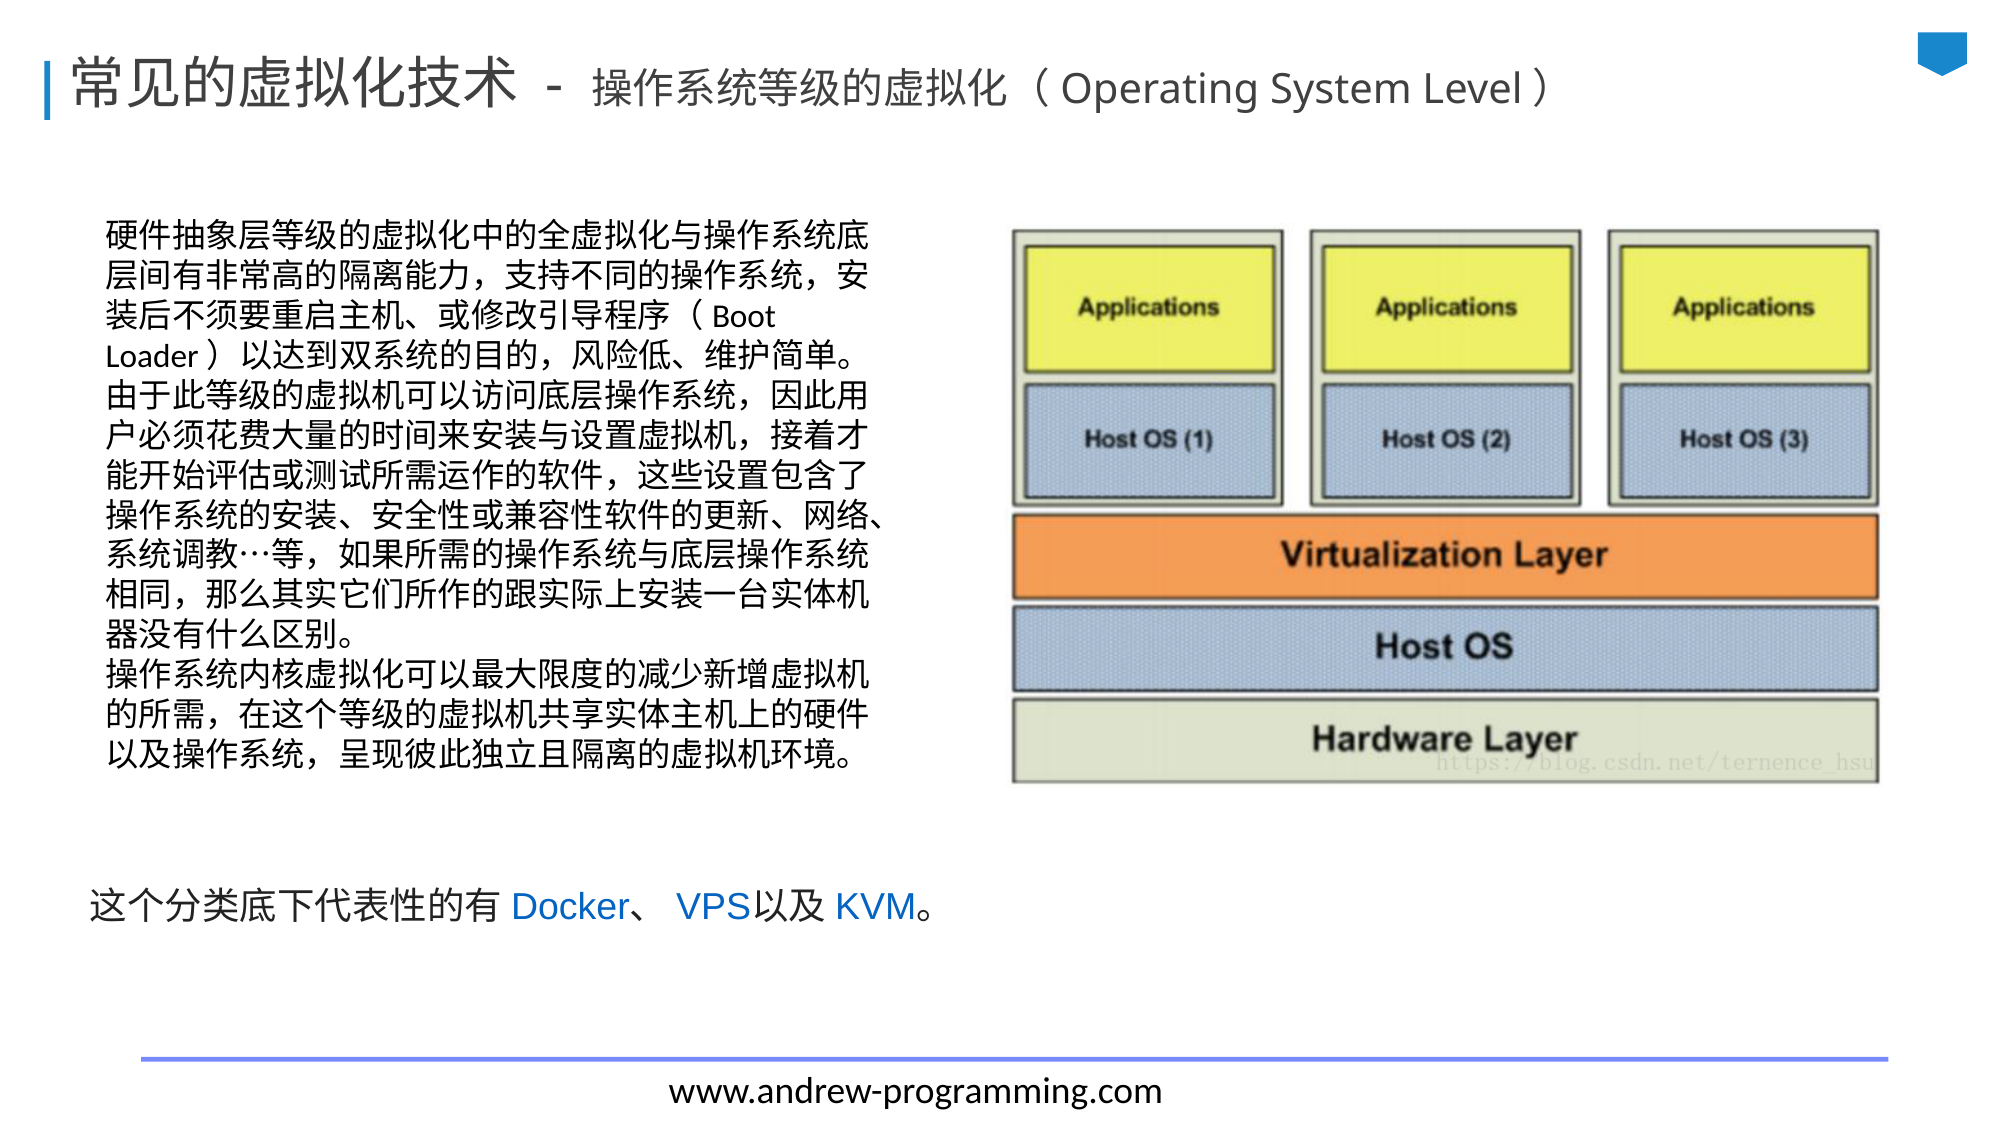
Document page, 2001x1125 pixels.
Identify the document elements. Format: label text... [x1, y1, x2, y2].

title 常见的虚拟化技术 - 操作系统等级的虚拟化（Operating System Level） [53, 72, 1779, 166]
picture [1005, 223, 1889, 788]
text_box www.andrew-programming.com [654, 1059, 1179, 1119]
text_box 这个分类底下代表性的有Docker、VPS以及KVM。 [75, 874, 969, 935]
text_box 硬件抽象层等级的虚拟化中的全虚拟化与操作系统底层间有非常高的隔离能力，支持不同的操作系统，安装后不须要重启主机、或修改引导程序（Boot Loader）以达到双系统的目的，风险低、维护简单。由于此等级的虚拟机可以访问底层操作系统，因此用户必须花费大量的时间来安装与设置虚拟机，接着才能开始评估或测试所需运作的软件，这些设置包含了操作系统的安装、安全性或兼容性软件的更新、网络、系统调教…等，如果所需的操作系统与底层操作系统相同，那么其实它们所作的跟实际上安装一台实体机器没有什么区别。 操作系统内核虚拟化可以最大限度的减少新增虚拟机的所需，在这个等级的虚拟机共享实体主机上的硬件以及操作系统，呈现彼此独立且隔离的虚拟机环境。 [90, 206, 896, 781]
